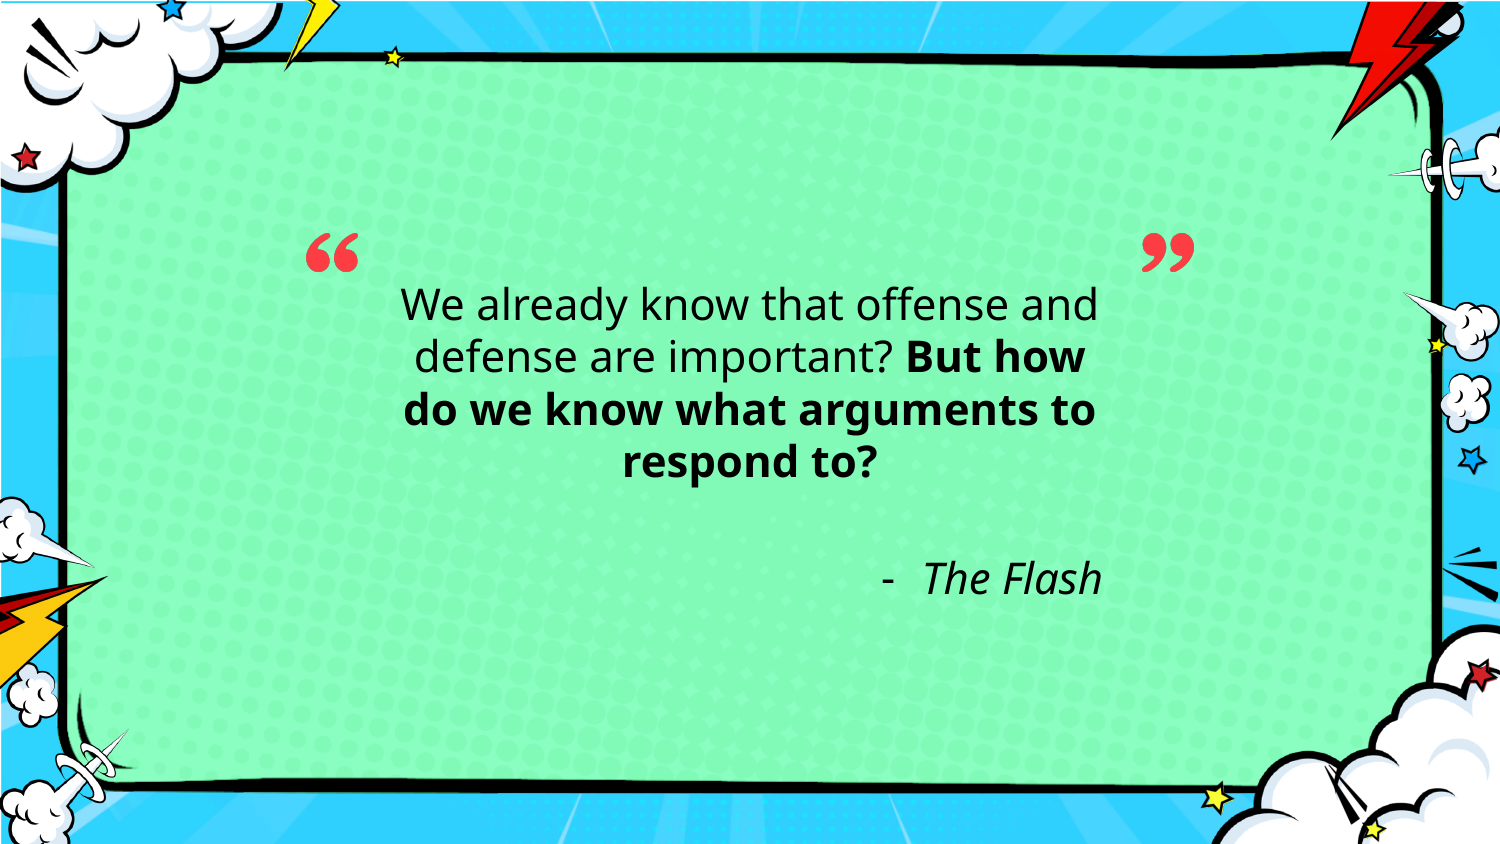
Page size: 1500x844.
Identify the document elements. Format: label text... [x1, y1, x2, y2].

picture [0, 0, 1500, 844]
text_box The Flash [385, 545, 1115, 609]
text_box We already know that offense and defense are important? But how do we know what arguments to respond to? [385, 271, 1115, 493]
